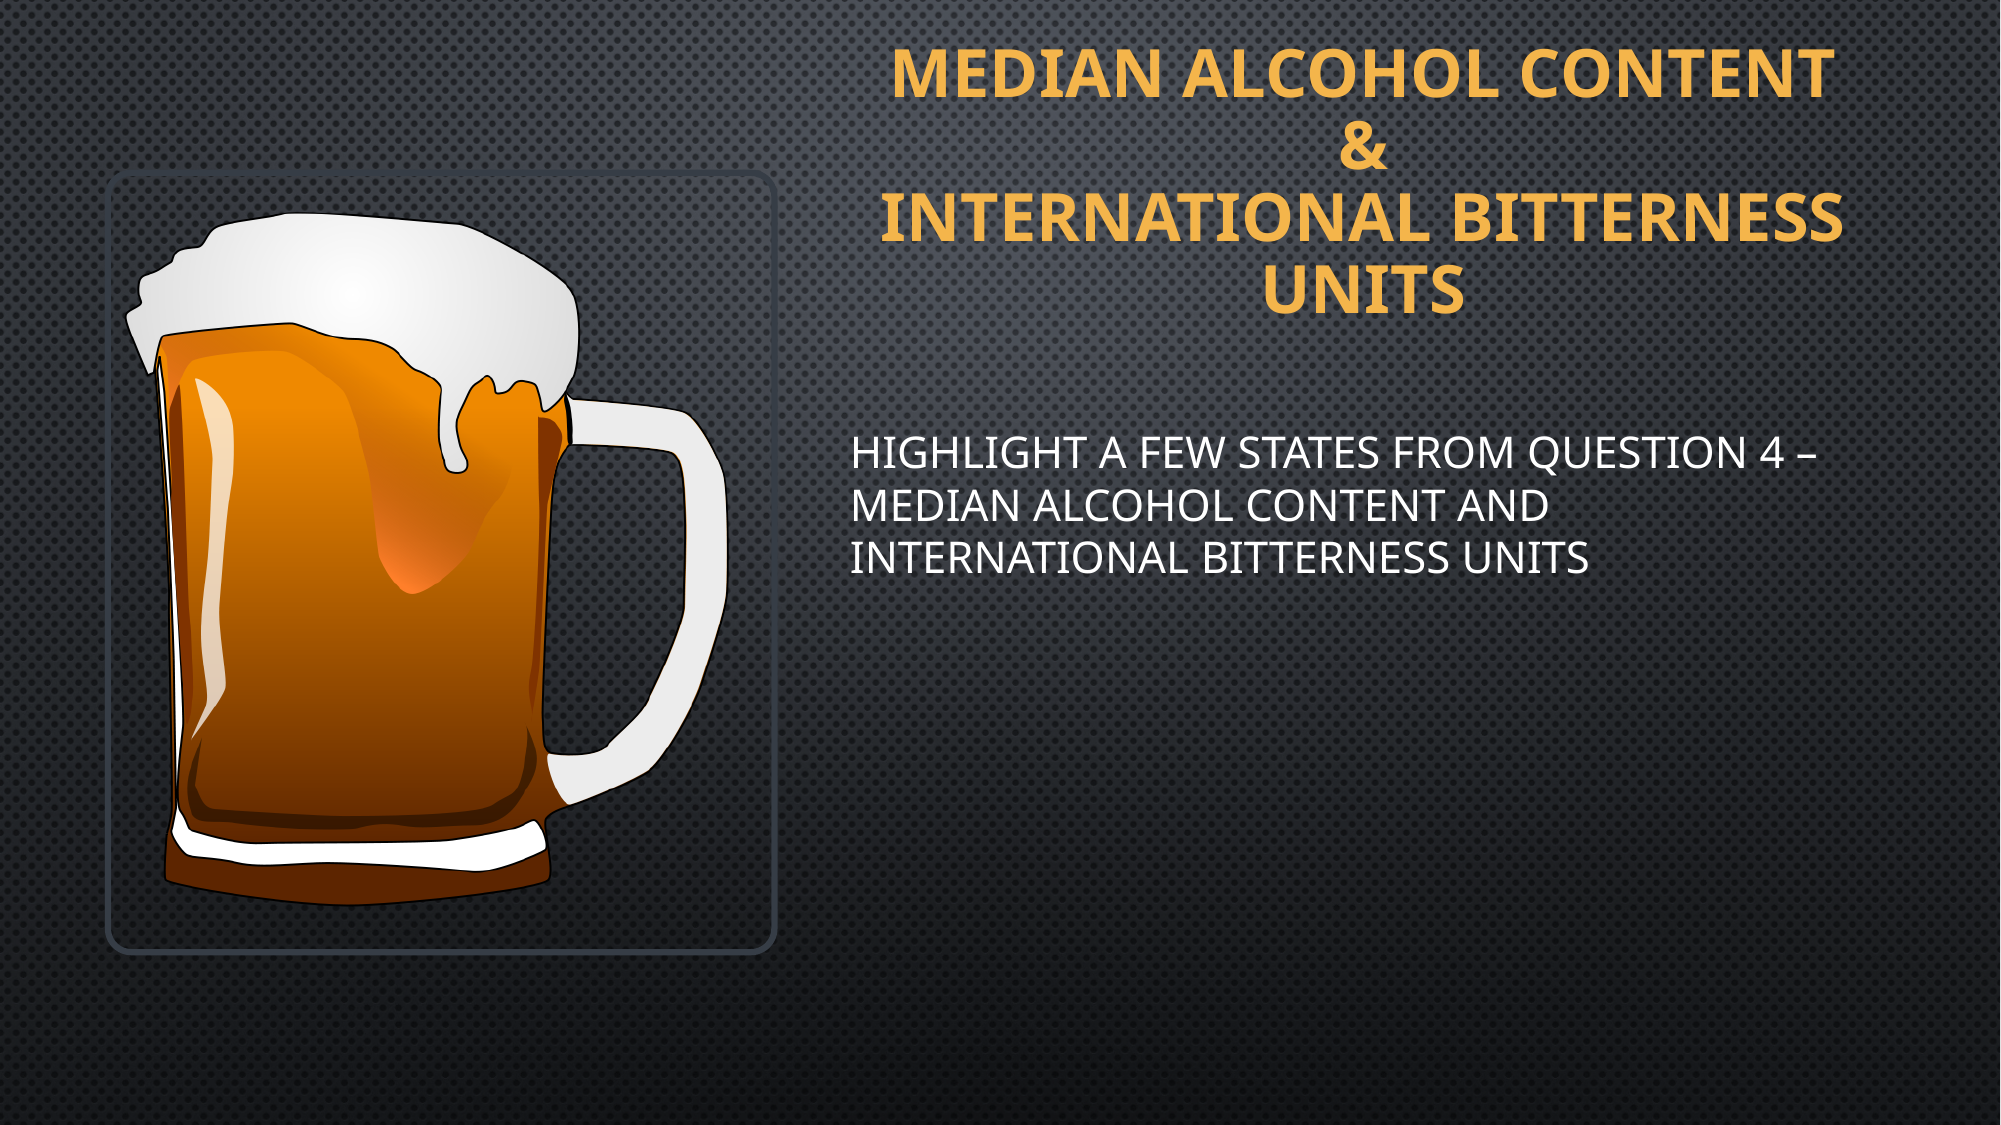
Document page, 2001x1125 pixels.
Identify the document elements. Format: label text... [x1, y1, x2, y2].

picture [107, 172, 775, 953]
title Median Alcohol Content & International Bitterness Units [801, 95, 1925, 336]
list Highlight a few states from question 4 – Median alcohol content and international bitterness units [834, 417, 1892, 1011]
